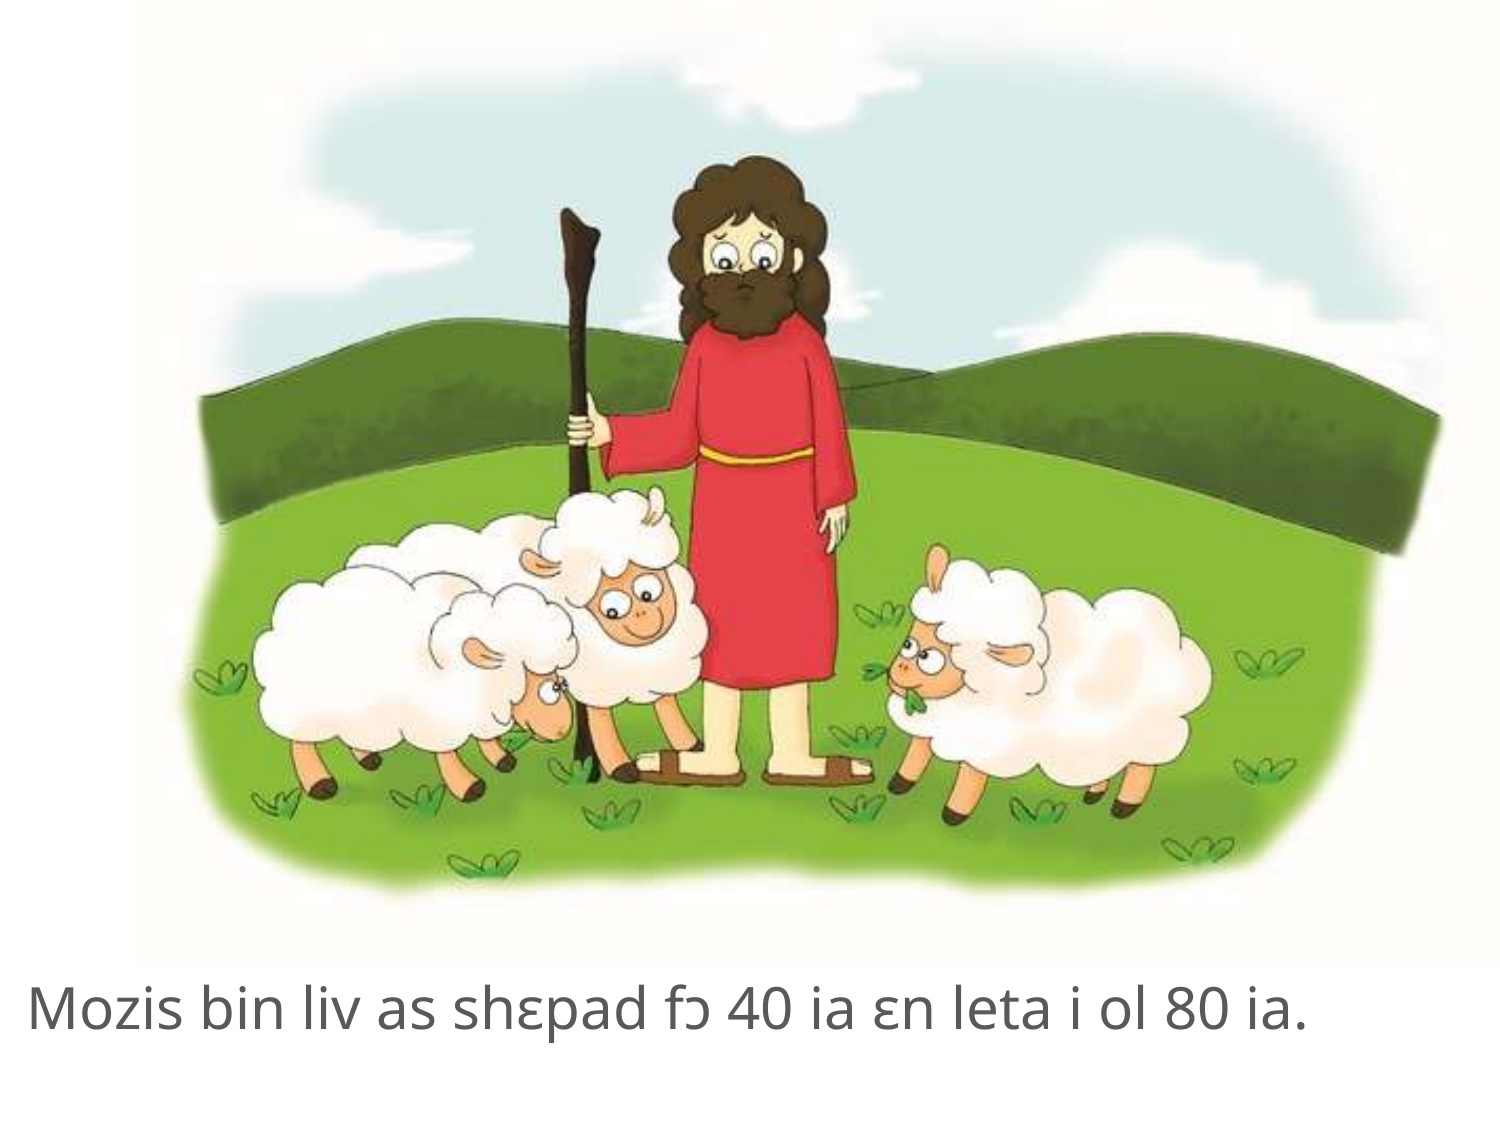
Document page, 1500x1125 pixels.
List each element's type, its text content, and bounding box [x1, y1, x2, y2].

picture [132, 0, 1500, 965]
text_box Mozis bin liv as shɛpad fɔ 40 ia ɛn leta i ol 80 ia. [11, 964, 1498, 1049]
